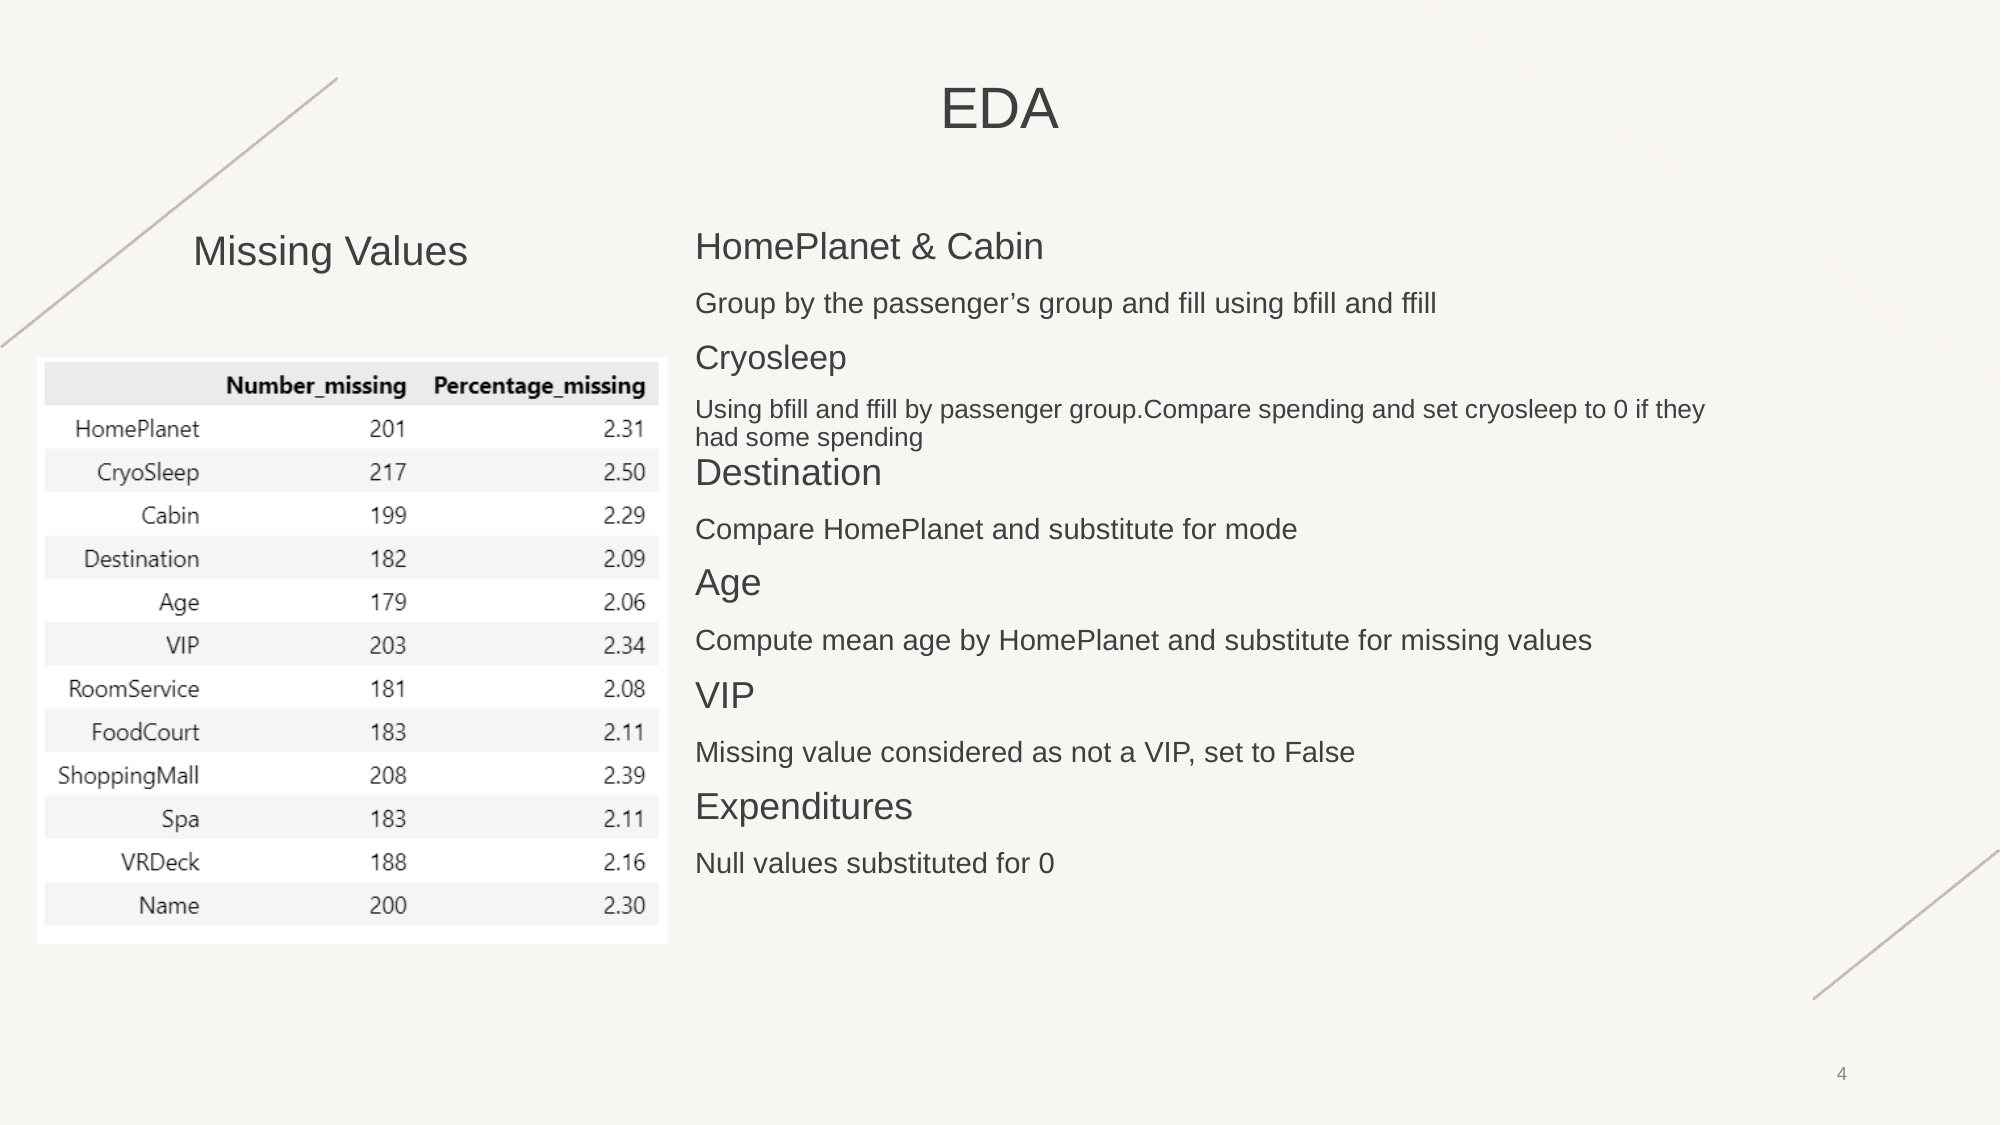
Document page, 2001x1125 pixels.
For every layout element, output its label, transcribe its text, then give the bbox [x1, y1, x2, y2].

text_box Expenditures Null values substituted for 0 [680, 779, 1733, 894]
text_box Cryosleep Using bfill and ffill by passenger group.Compare spending and set cryosleep to 0 if they had some spending [680, 332, 1733, 445]
list Missing Values [0, 222, 662, 283]
picture [0, 77, 338, 222]
text_box Age Compute mean age by HomePlanet and substitute for missing values [680, 556, 1733, 668]
text_box VIP Missing value considered as not a VIP, set to False [680, 668, 1733, 779]
picture [1812, 849, 2000, 1000]
list HomePlanet & Cabin Group by the passenger’s group and fill using bfill and ffill [680, 219, 1733, 332]
text_box Destination Compare HomePlanet and substitute for mode [680, 445, 1733, 556]
title EDA [309, 0, 1691, 218]
slide_number ‹#› [1412, 1042, 1863, 1103]
picture [0, 283, 338, 348]
picture [37, 356, 668, 945]
